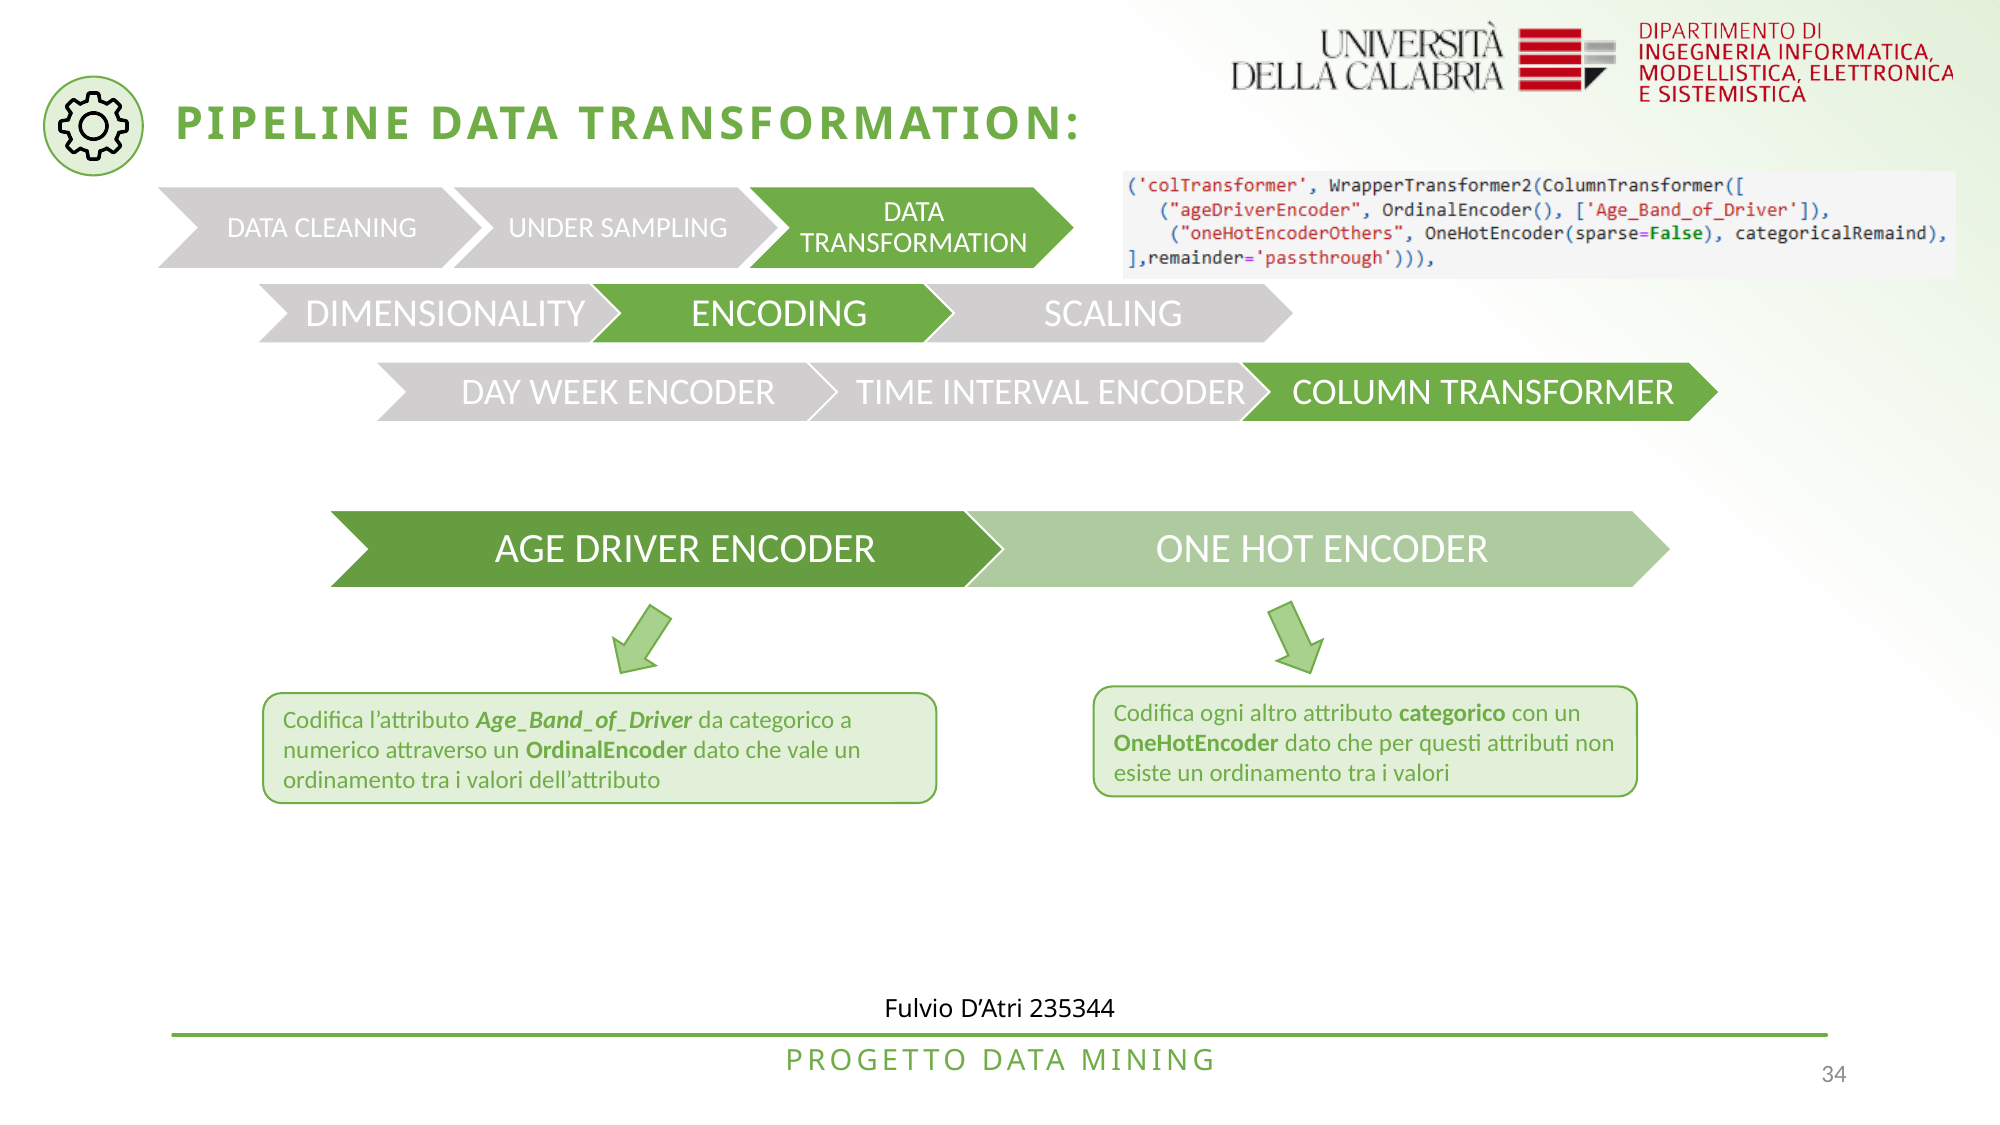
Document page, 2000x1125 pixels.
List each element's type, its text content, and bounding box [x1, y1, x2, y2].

text_box Fulvio D’Atri 235344 [858, 975, 1142, 1033]
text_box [44, 76, 143, 176]
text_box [154, 186, 1076, 270]
text_box Codifica ogni altro attributo categorico con un OneHotEncoder dato che per questi attributi non esiste un ordinamento tra i valori [1092, 685, 1639, 798]
picture [1123, 171, 1956, 279]
picture [1224, 8, 1953, 107]
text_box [373, 361, 1721, 423]
text_box Codifica l’attributo Age_Band_of_Driver da categorico a numerico attraverso un OrdinalEncoder dato che vale un ordinamento tra i valori dell’attributo [262, 692, 938, 805]
text_box PIPELINE DATA Transformation: [154, 90, 1236, 187]
text_box [611, 603, 673, 675]
text_box [1267, 600, 1325, 675]
text_box Progetto data mining [640, 1036, 1359, 1118]
slide_number 34 [1412, 1042, 1862, 1103]
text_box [255, 282, 1295, 344]
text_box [326, 510, 1673, 589]
